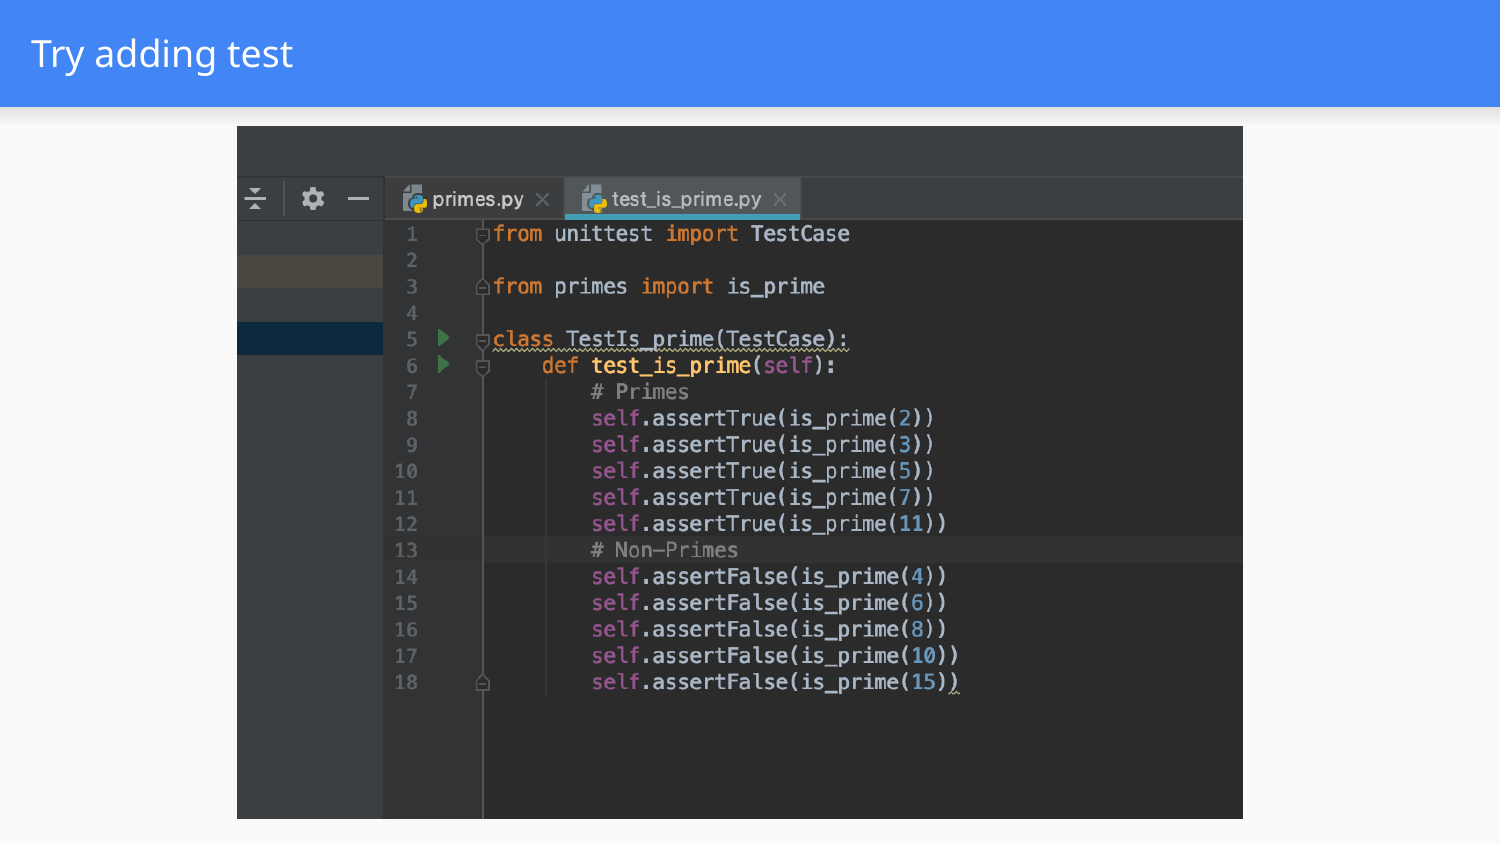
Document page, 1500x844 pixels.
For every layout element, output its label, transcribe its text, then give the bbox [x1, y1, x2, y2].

picture [237, 126, 1243, 819]
title Try adding test [16, 2, 1464, 102]
